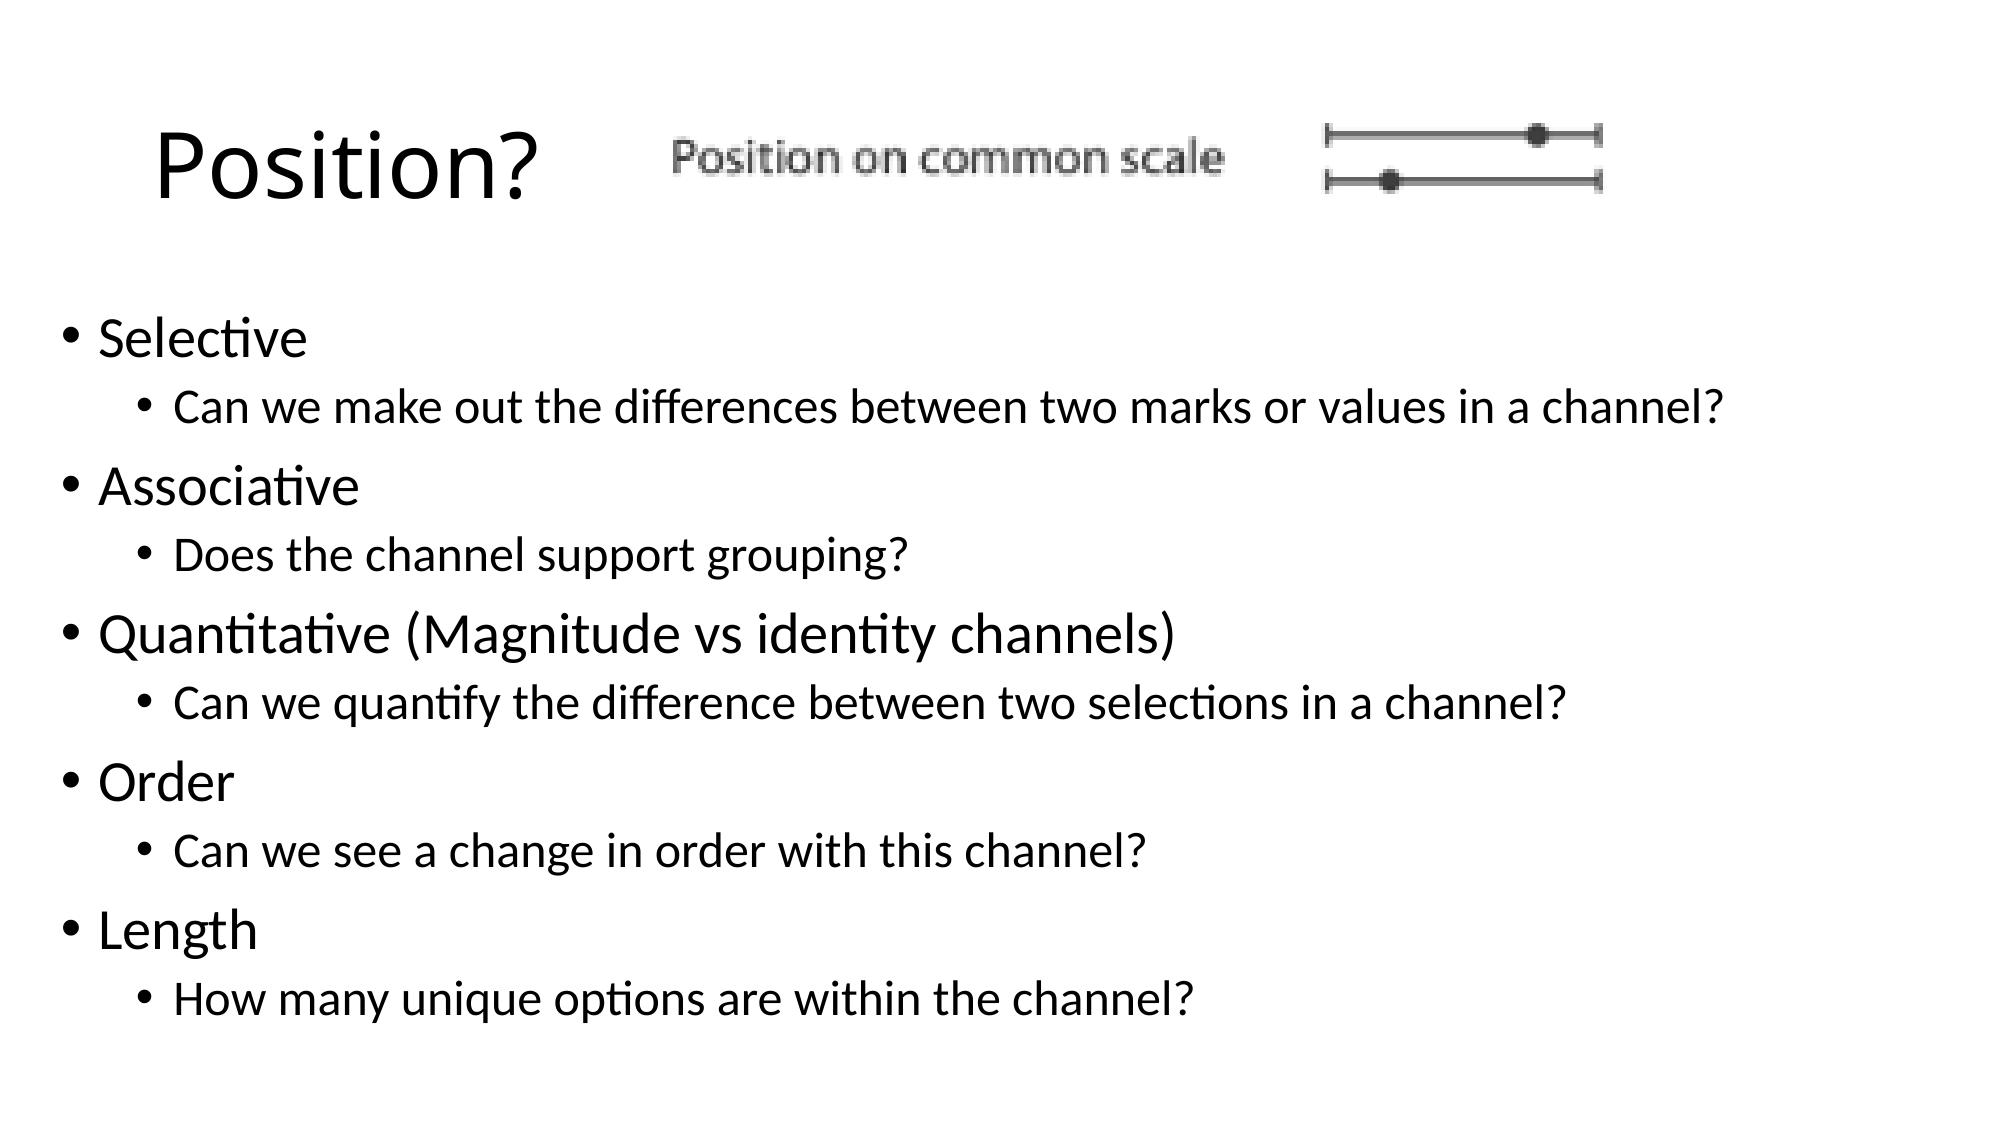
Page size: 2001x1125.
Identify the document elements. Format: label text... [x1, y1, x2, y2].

list Selective Can we make out the differences between two marks or values in a channel? Associative Does the channel support grouping? Quantitative (Magnitude vs identity channels) Can we quantify the difference between two selections in a channel? Order Can we see a change in order with this channel? Length How many unique options are within the channel? [45, 299, 1935, 1096]
title Position? [137, 59, 1863, 278]
picture [657, 111, 1678, 232]
